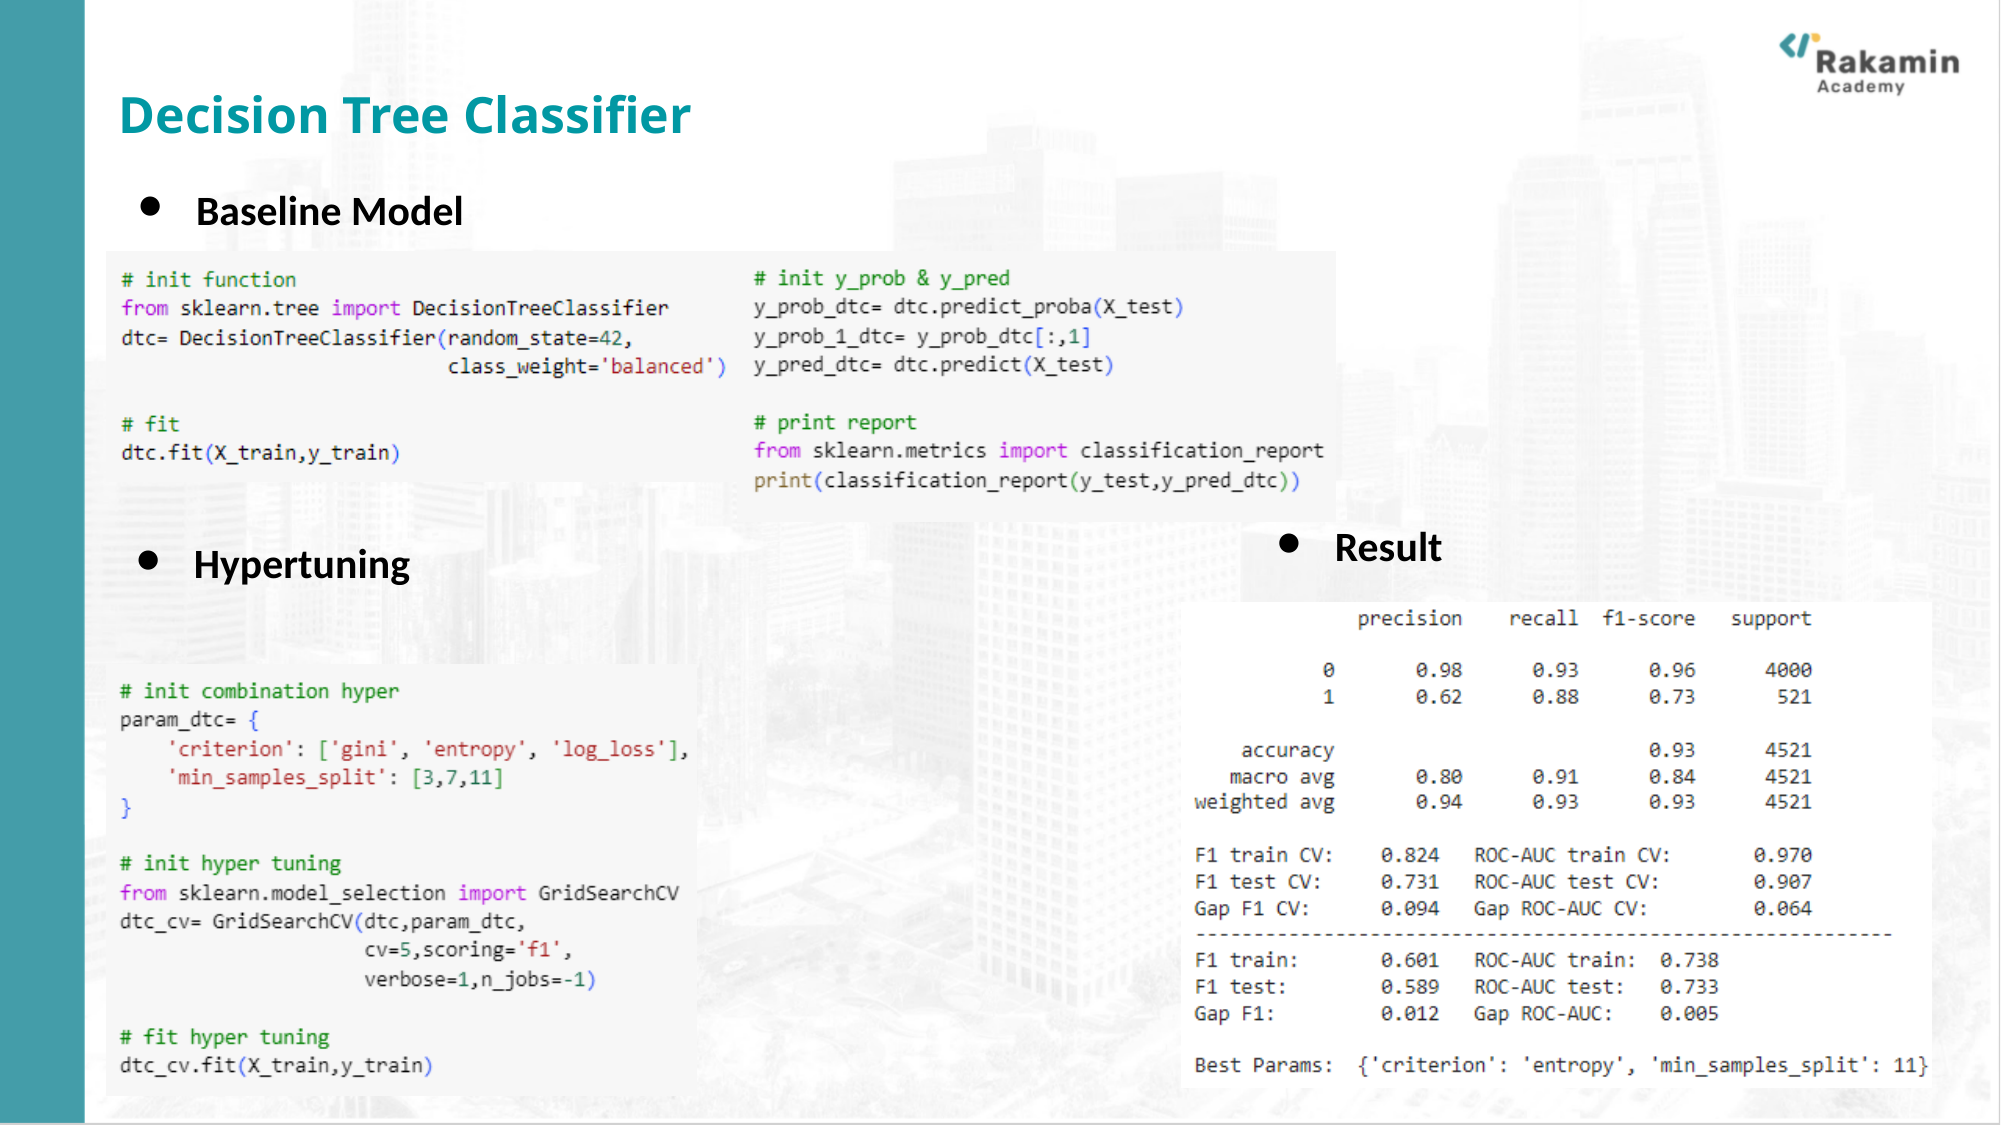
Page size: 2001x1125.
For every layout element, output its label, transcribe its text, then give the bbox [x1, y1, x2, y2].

text_box Baseline Model [106, 176, 594, 242]
text_box Hypertuning [103, 522, 596, 603]
text_box Result [1244, 512, 1733, 578]
text_box Decision Tree Classifier [103, 74, 1310, 151]
picture [0, 0, 2001, 1125]
